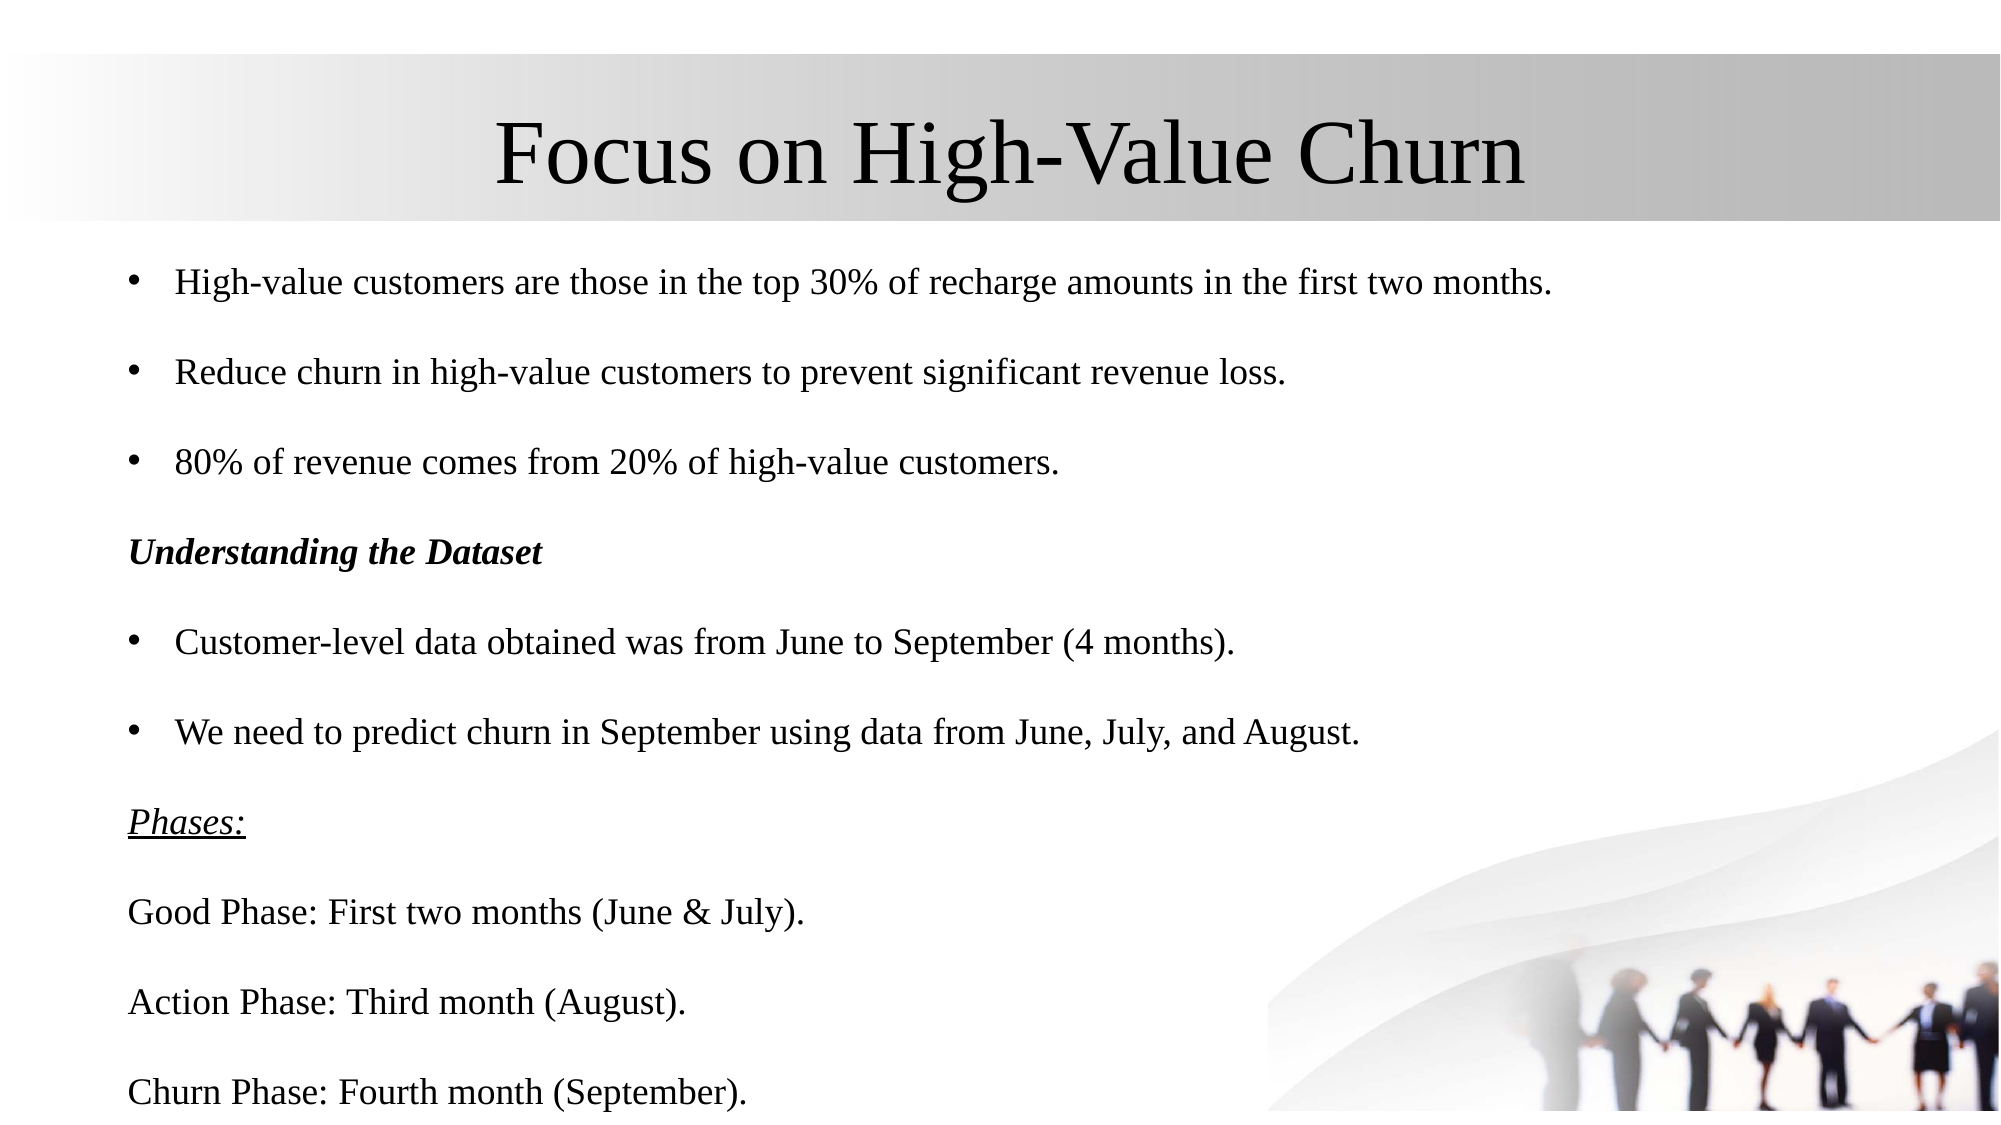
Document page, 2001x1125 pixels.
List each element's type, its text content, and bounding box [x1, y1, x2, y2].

text_box High-value customers are those in the top 30% of recharge amounts in the first two months. Reduce churn in high-value customers to prevent significant revenue loss. 80% of revenue comes from 20% of high-value customers. Understanding the Dataset Customer-level data obtained was from June to September (4 months). We need to predict churn in September using data from June, July, and August. Phases: Good Phase: First two months (June & July). Action Phase: Third month (August). Churn Phase: Fourth month (September). [112, 249, 1876, 1125]
title Focus on High-Value Churn [137, 43, 1863, 249]
picture [1876, 728, 1999, 1111]
